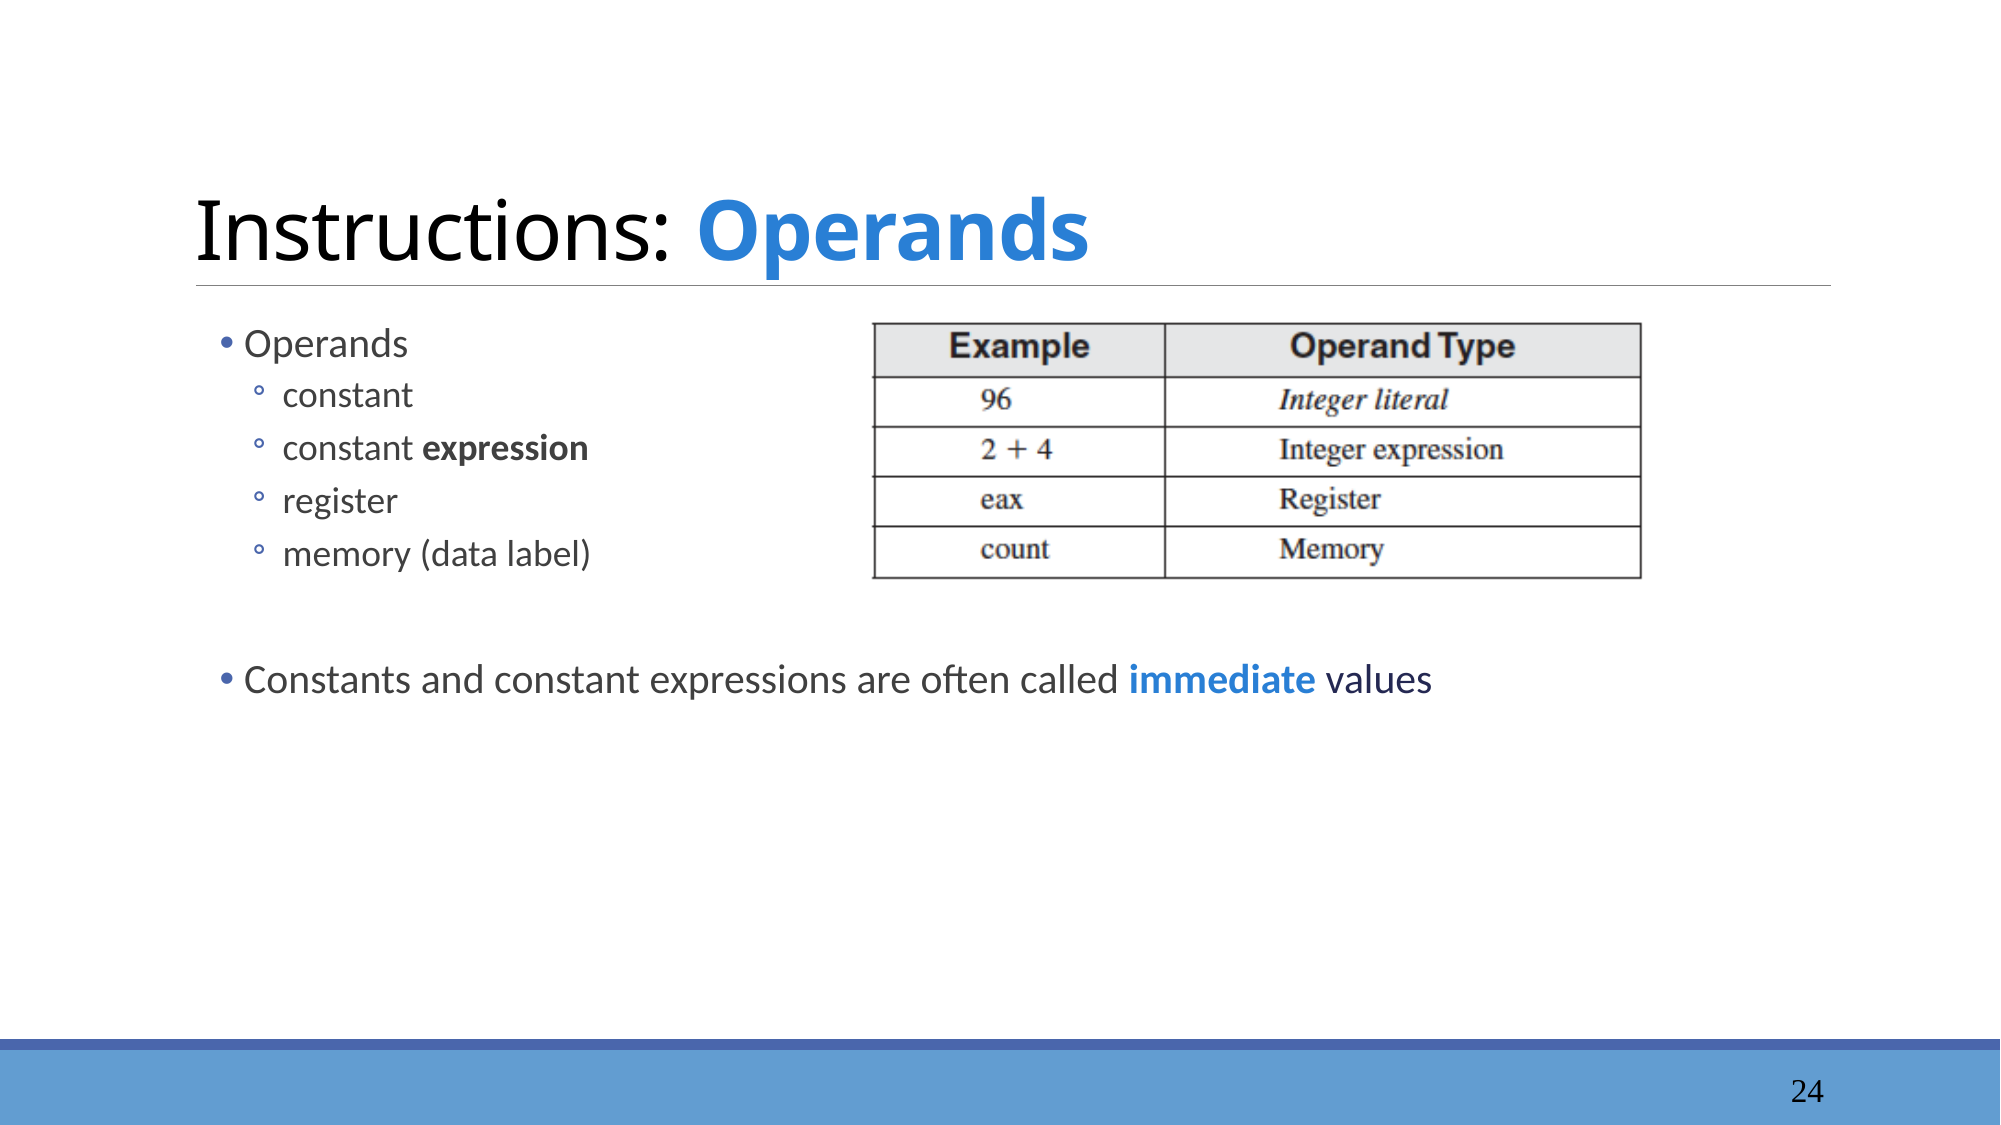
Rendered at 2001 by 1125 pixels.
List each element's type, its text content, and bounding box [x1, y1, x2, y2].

list Operands constant constant expression register memory (data label) Constants and constant expressions are often called immediate values [219, 314, 1558, 1052]
slide_number 25 [1624, 1059, 1840, 1120]
title Instructions: Operands [180, 47, 1830, 285]
picture [866, 313, 1645, 583]
